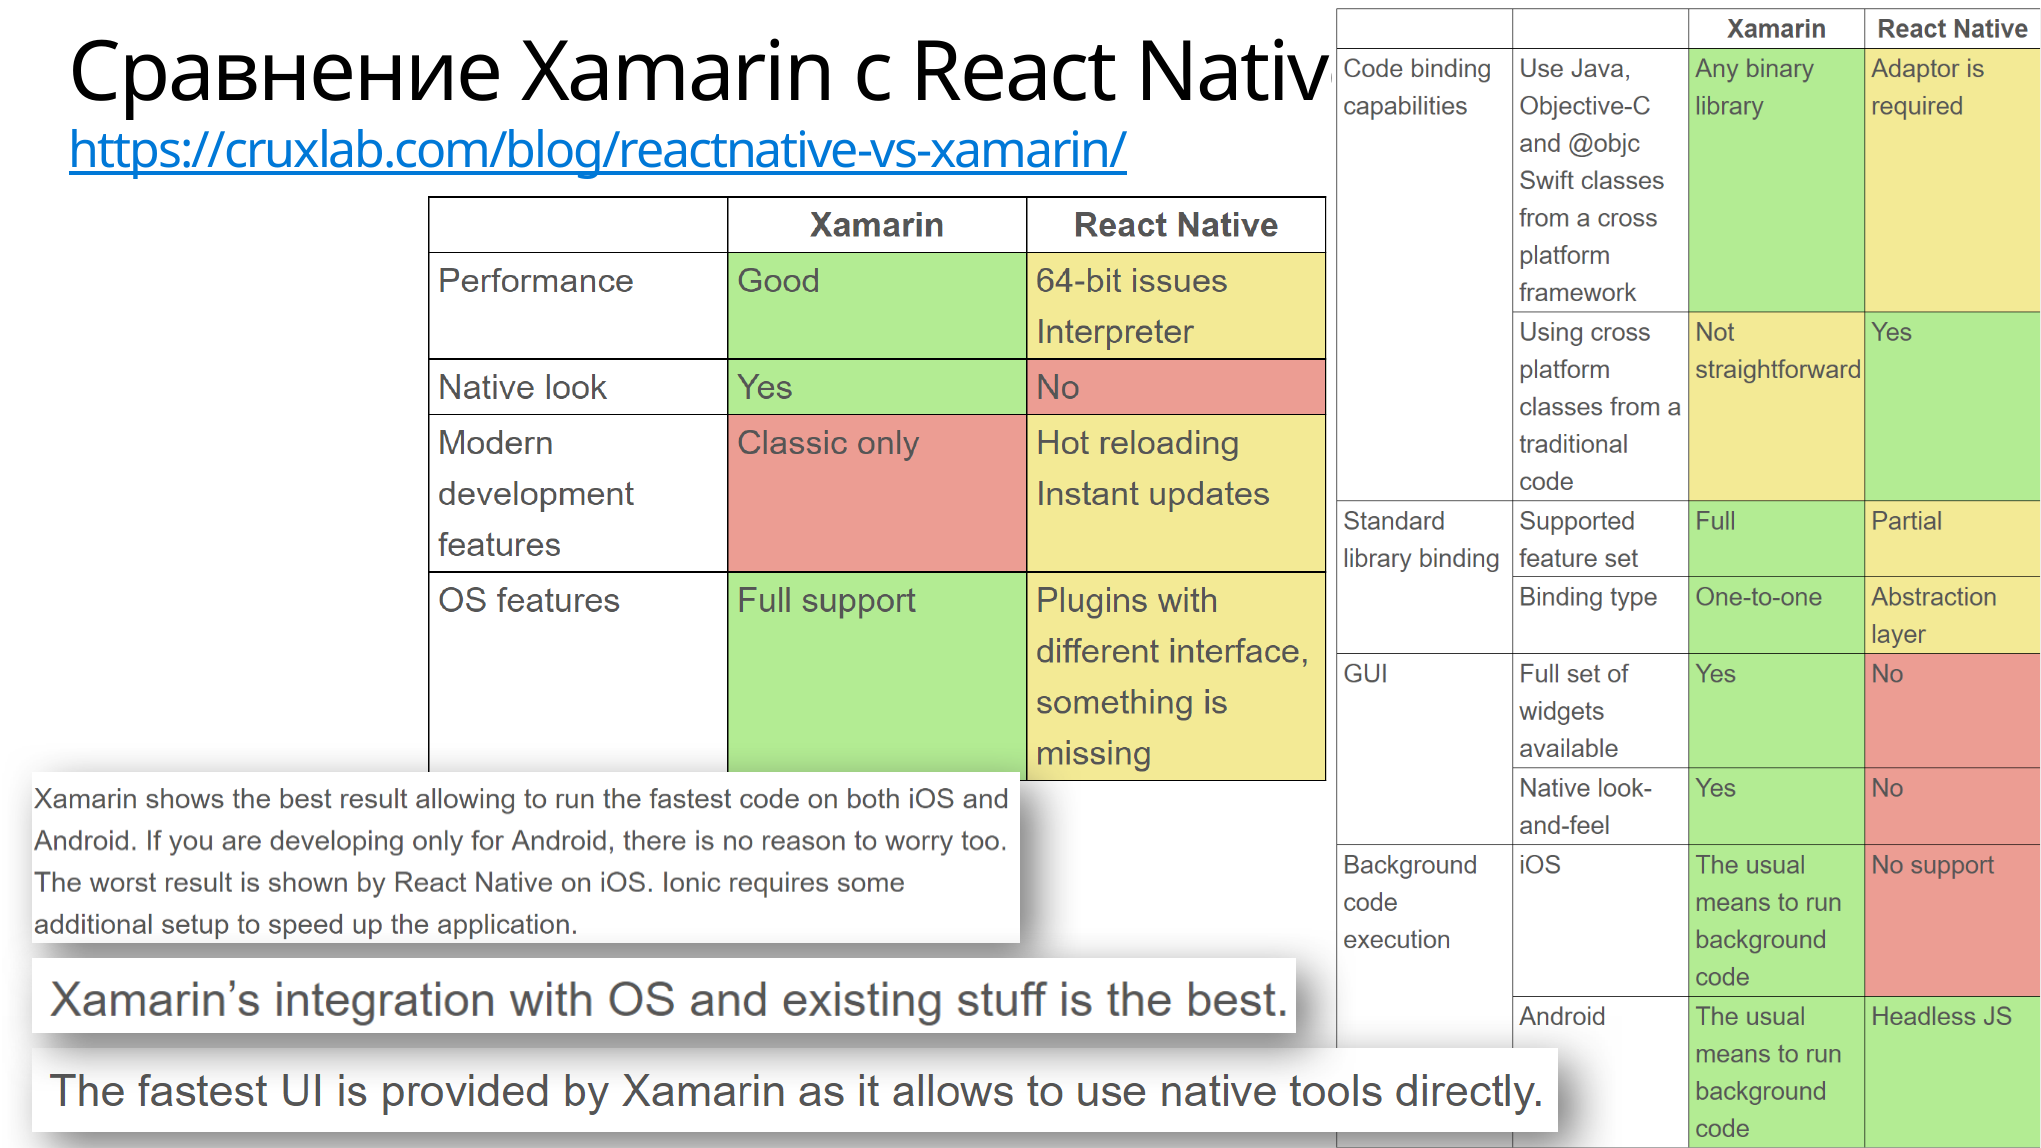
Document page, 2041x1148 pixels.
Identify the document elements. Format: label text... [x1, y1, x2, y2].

picture [32, 3, 2041, 1148]
title Сравнение Xamarin с React Native https://cruxlab.com/blog/reactnative-vs-xamarin/ [45, 13, 1332, 165]
picture [32, 185, 1327, 943]
picture [32, 958, 1296, 1033]
